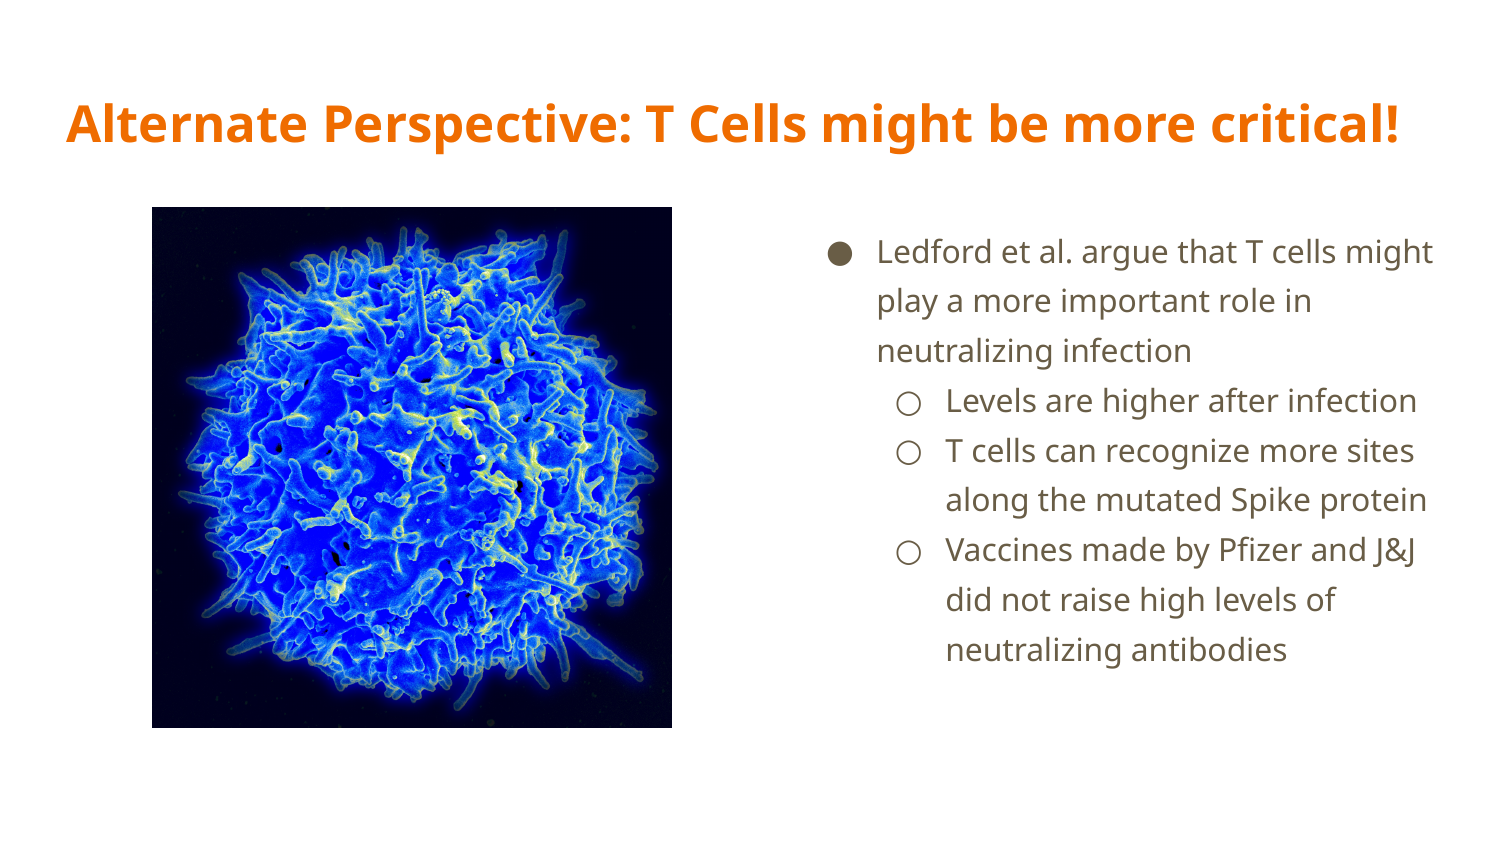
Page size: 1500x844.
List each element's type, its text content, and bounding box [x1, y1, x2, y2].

picture [151, 207, 672, 728]
list Ledford et al. argue that T cells might play a more important role in neutralizing infection Levels are higher after infection T cells can recognize more sites along the mutated Spike protein Vaccines made by Pfizer and J&J did not raise high levels of neutralizing antibodies [792, 207, 1449, 750]
title Alternate Perspective: T Cells might be more critical! [51, 72, 1449, 189]
